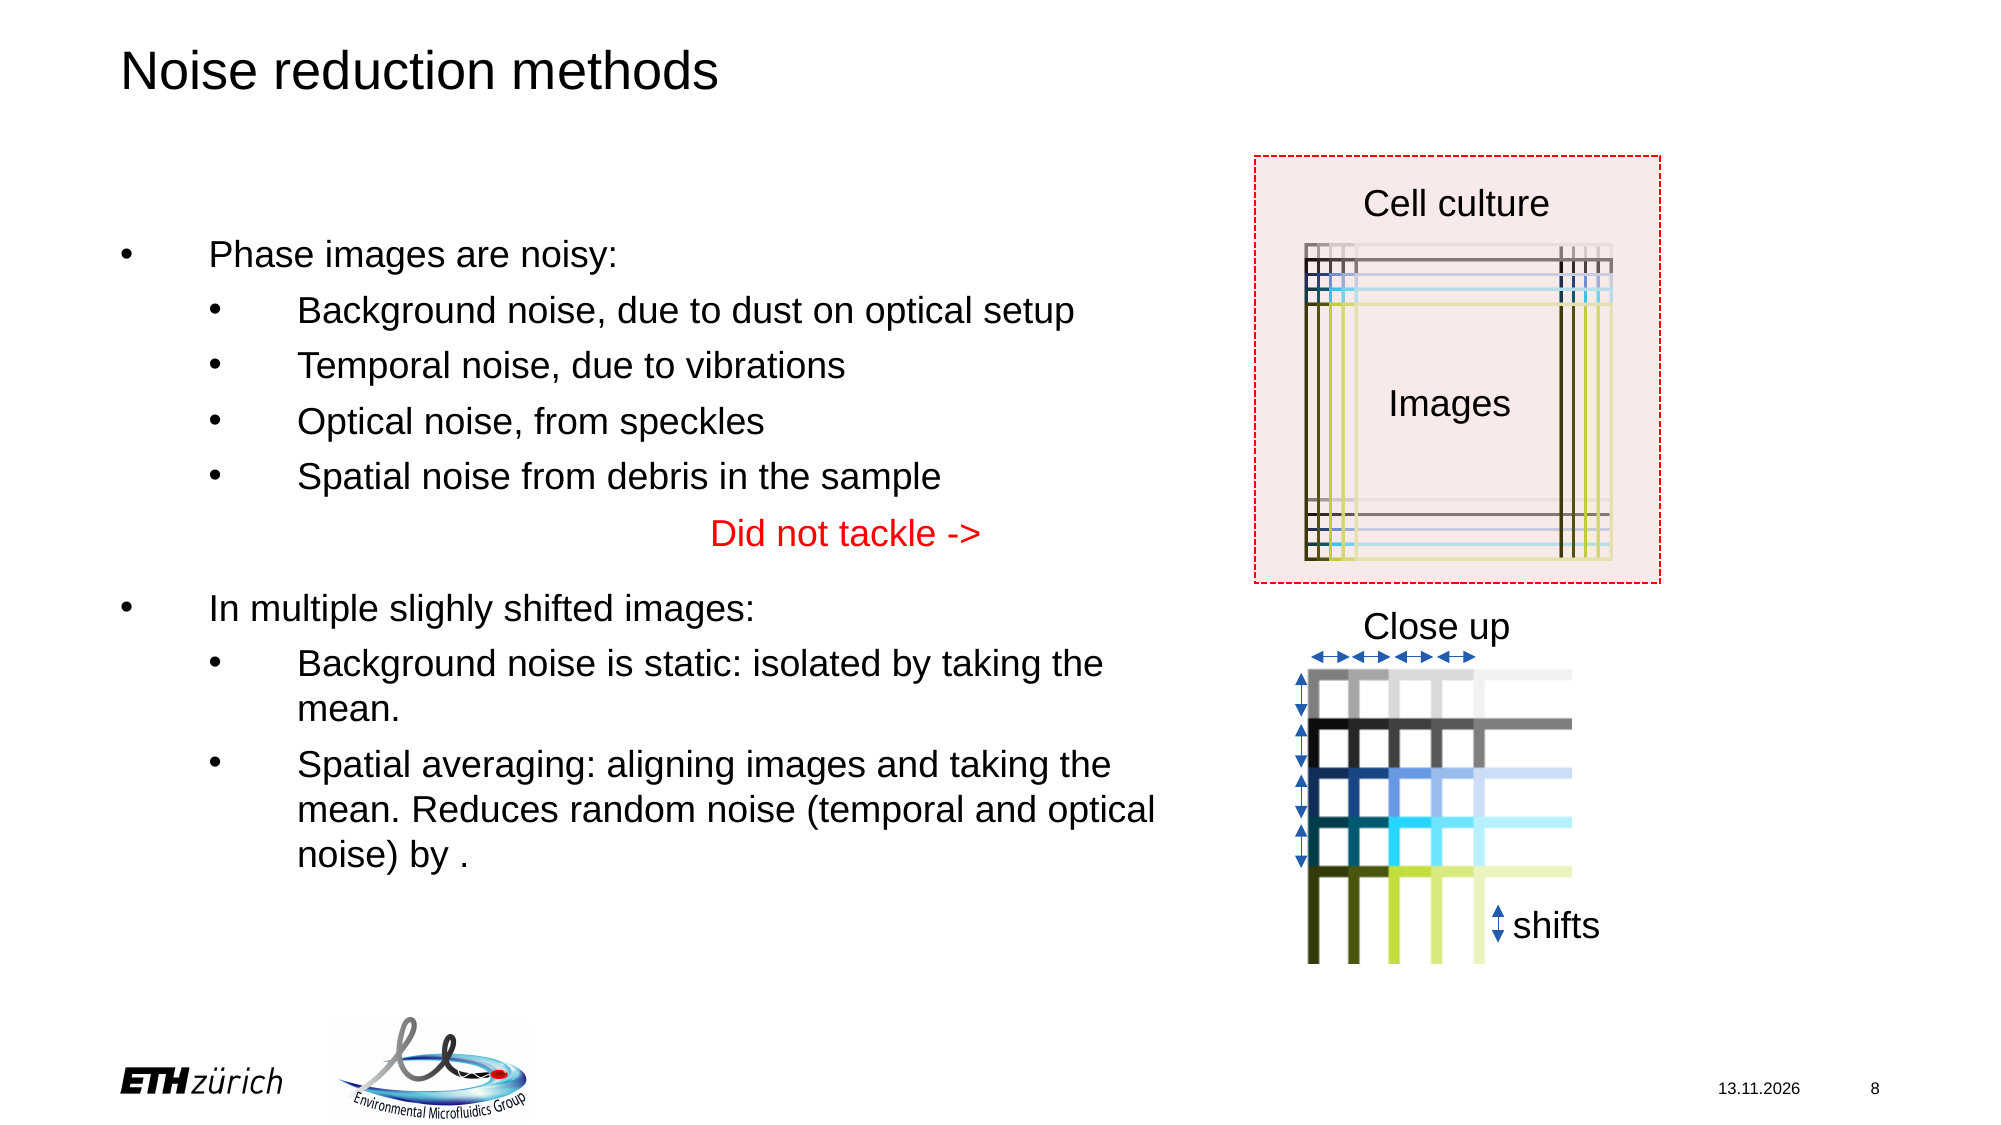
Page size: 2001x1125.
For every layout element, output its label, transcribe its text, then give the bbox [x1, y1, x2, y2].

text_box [1255, 634, 1617, 964]
text_box [1254, 155, 1661, 584]
picture [120, 1067, 282, 1094]
picture [1287, 232, 1628, 574]
title Noise reduction methods [120, 42, 1880, 191]
text_box Close up [1348, 595, 1526, 634]
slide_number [1718, 1069, 1819, 1106]
picture [328, 1017, 529, 1123]
text_box Did not tackle -> [695, 501, 1008, 562]
slide_number 8 [1827, 1069, 1880, 1106]
text_box Cell culture [1348, 172, 1566, 232]
